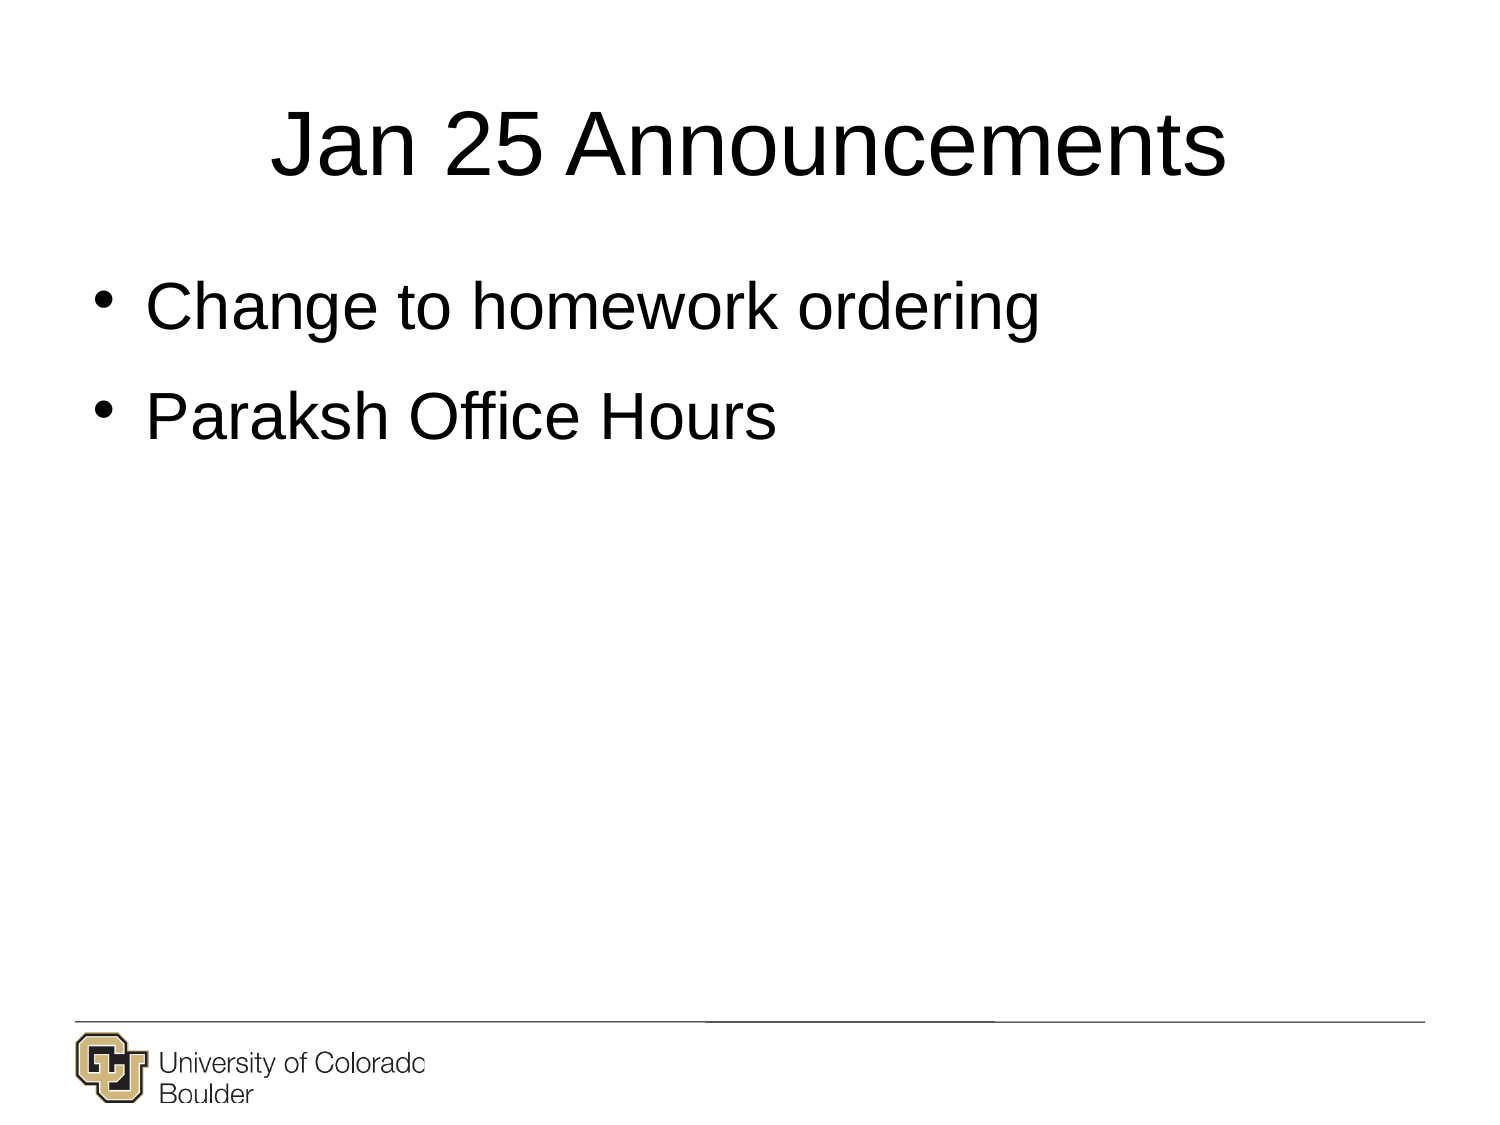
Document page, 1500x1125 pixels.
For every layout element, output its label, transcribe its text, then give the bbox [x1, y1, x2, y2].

title Jan 25 Announcements [75, 44, 1425, 233]
list Change to homework ordering Paraksh Office Hours [75, 263, 1425, 916]
